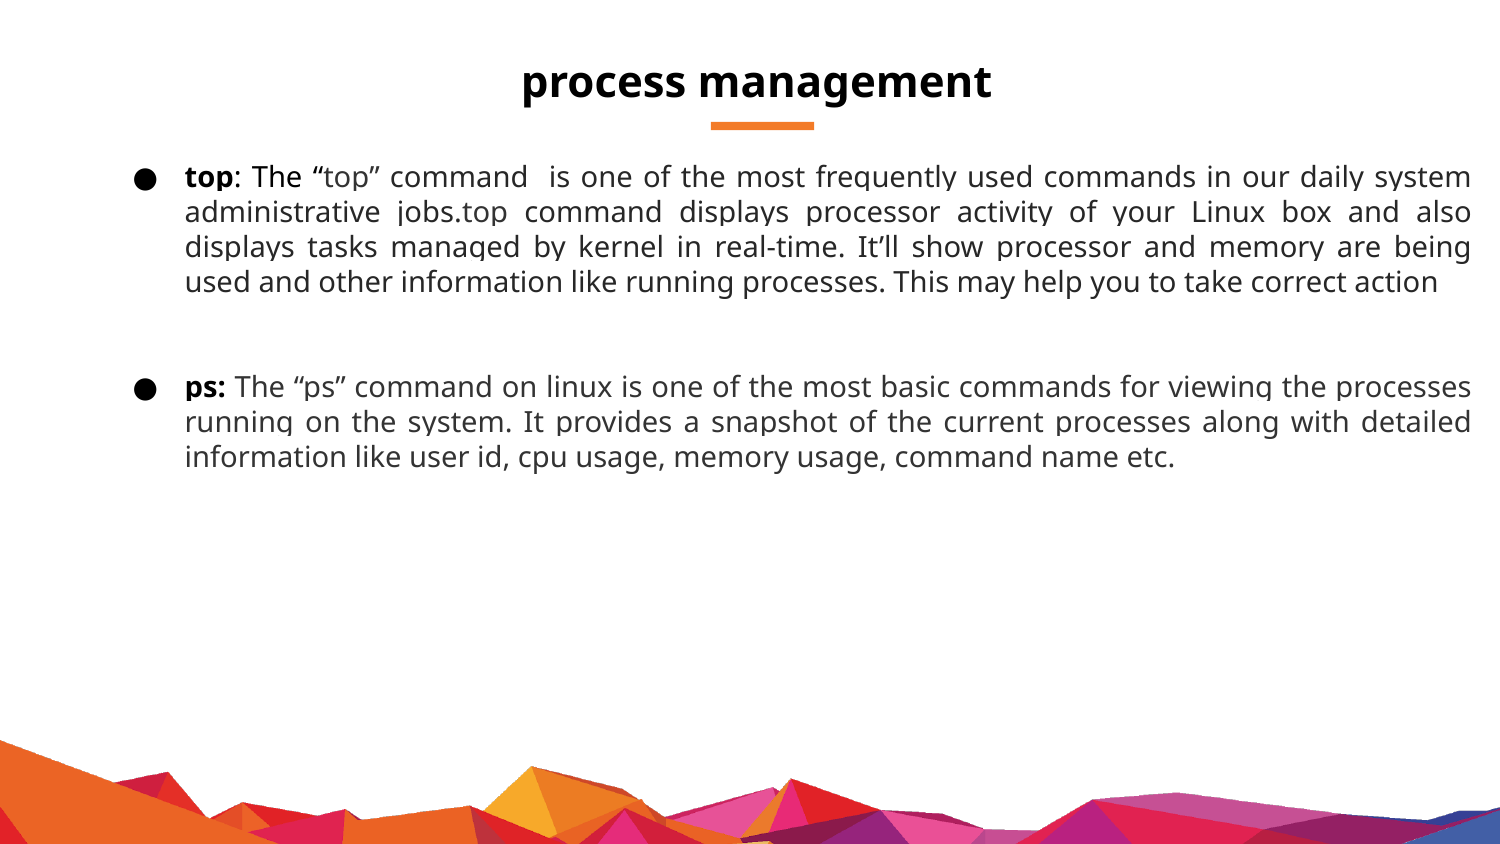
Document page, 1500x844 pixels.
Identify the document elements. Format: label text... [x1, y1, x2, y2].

picture [0, 740, 1500, 844]
title process management [94, 39, 1431, 110]
list top: The “top” command is one of the most frequently used commands in our daily system administrative jobs.top command displays processor activity of your Linux box and also displays tasks managed by kernel in real-time. It’ll show processor and memory are being used and other information like running processes. This may help you to take correct action ps: The “ps” command on linux is one of the most basic commands for viewing the processes running on the system. It provides a snapshot of the current processes along with detailed information like user id, cpu usage, memory usage, command name etc. [94, 143, 1488, 789]
